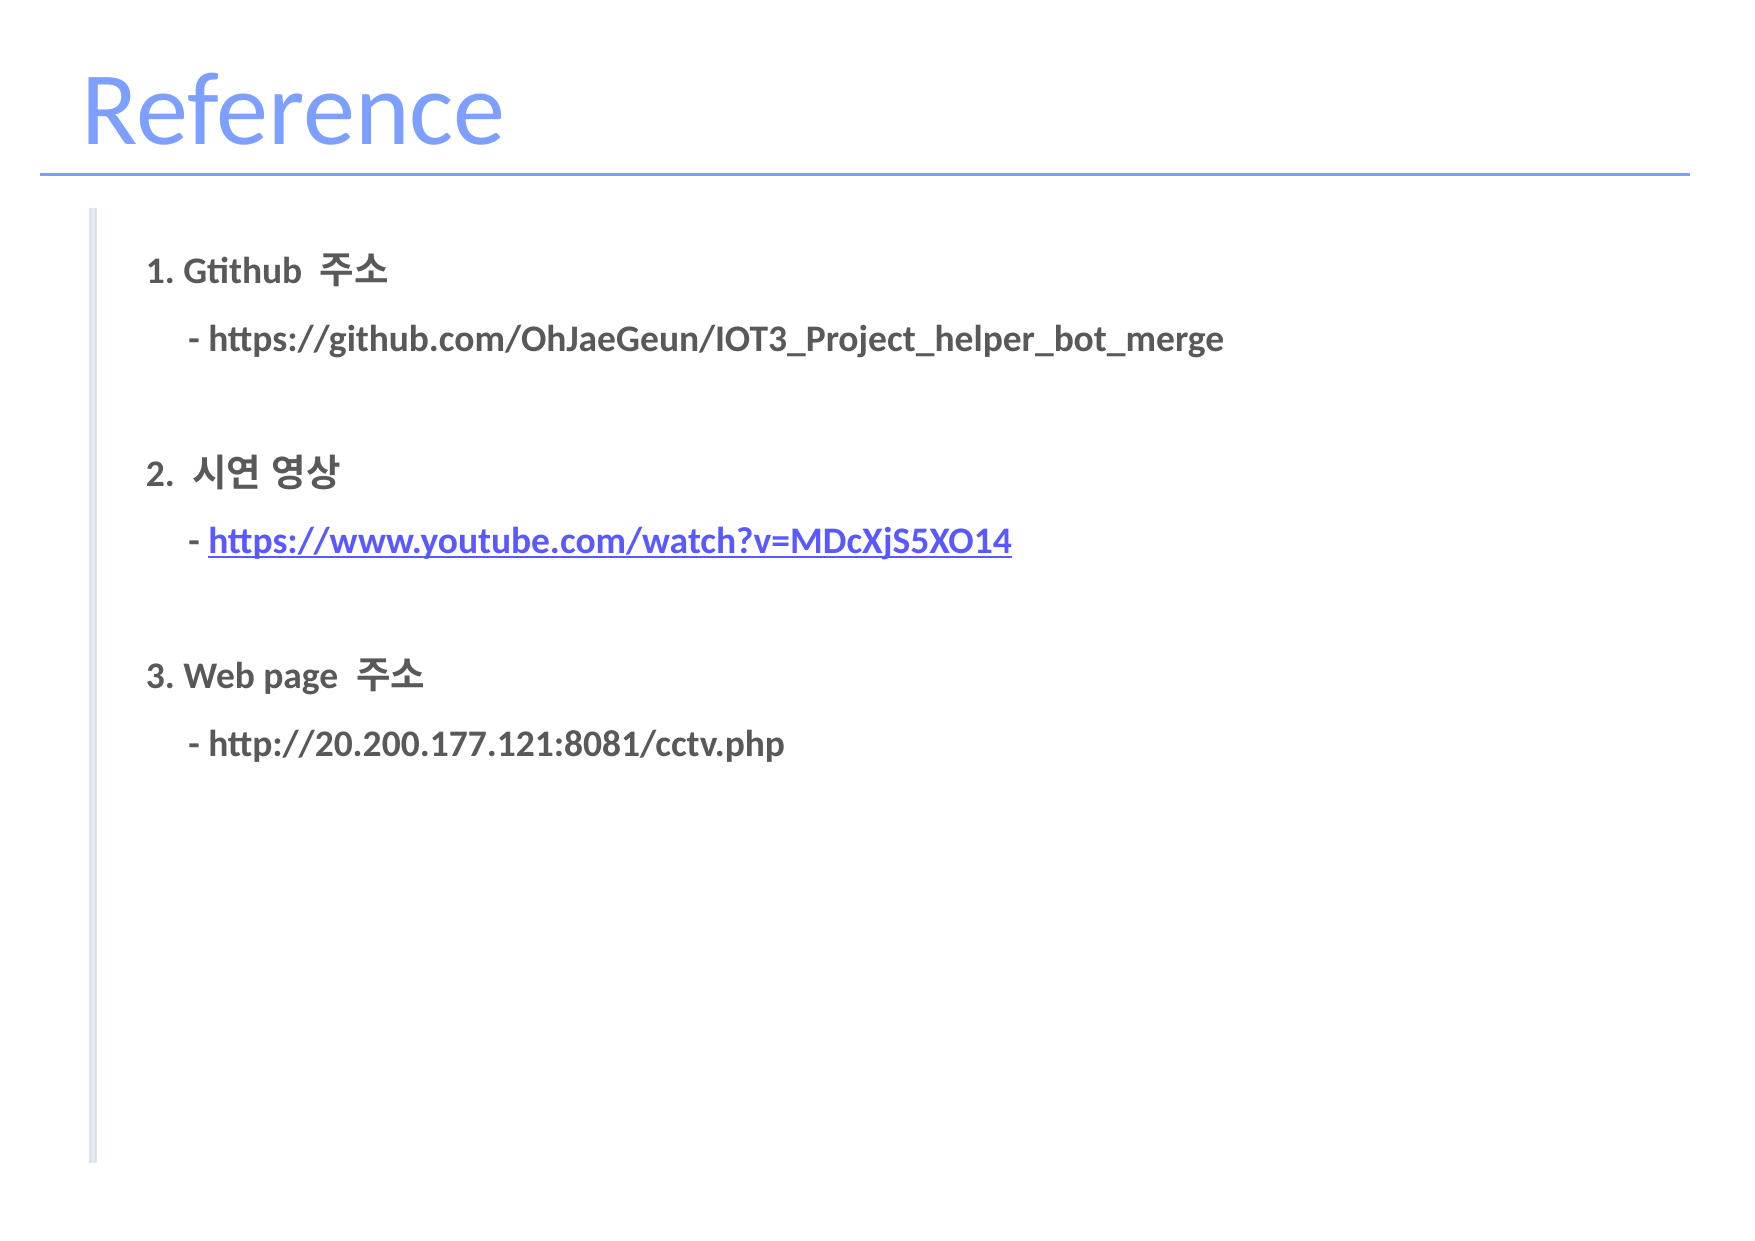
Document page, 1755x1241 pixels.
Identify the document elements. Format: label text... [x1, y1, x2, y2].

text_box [89, 207, 98, 1164]
text_box 1. Gtithub 주소 - https://github.com/OhJaeGeun/IOT3_Project_helper_bot_merge 2. 시연 영상 - https://www.youtube.com/watch?v=MDcXjS5XO14 3. Web page 주소 - http://20.200.177.121:8081/cctv.php [122, 216, 1241, 839]
text_box Reference [66, 32, 521, 173]
